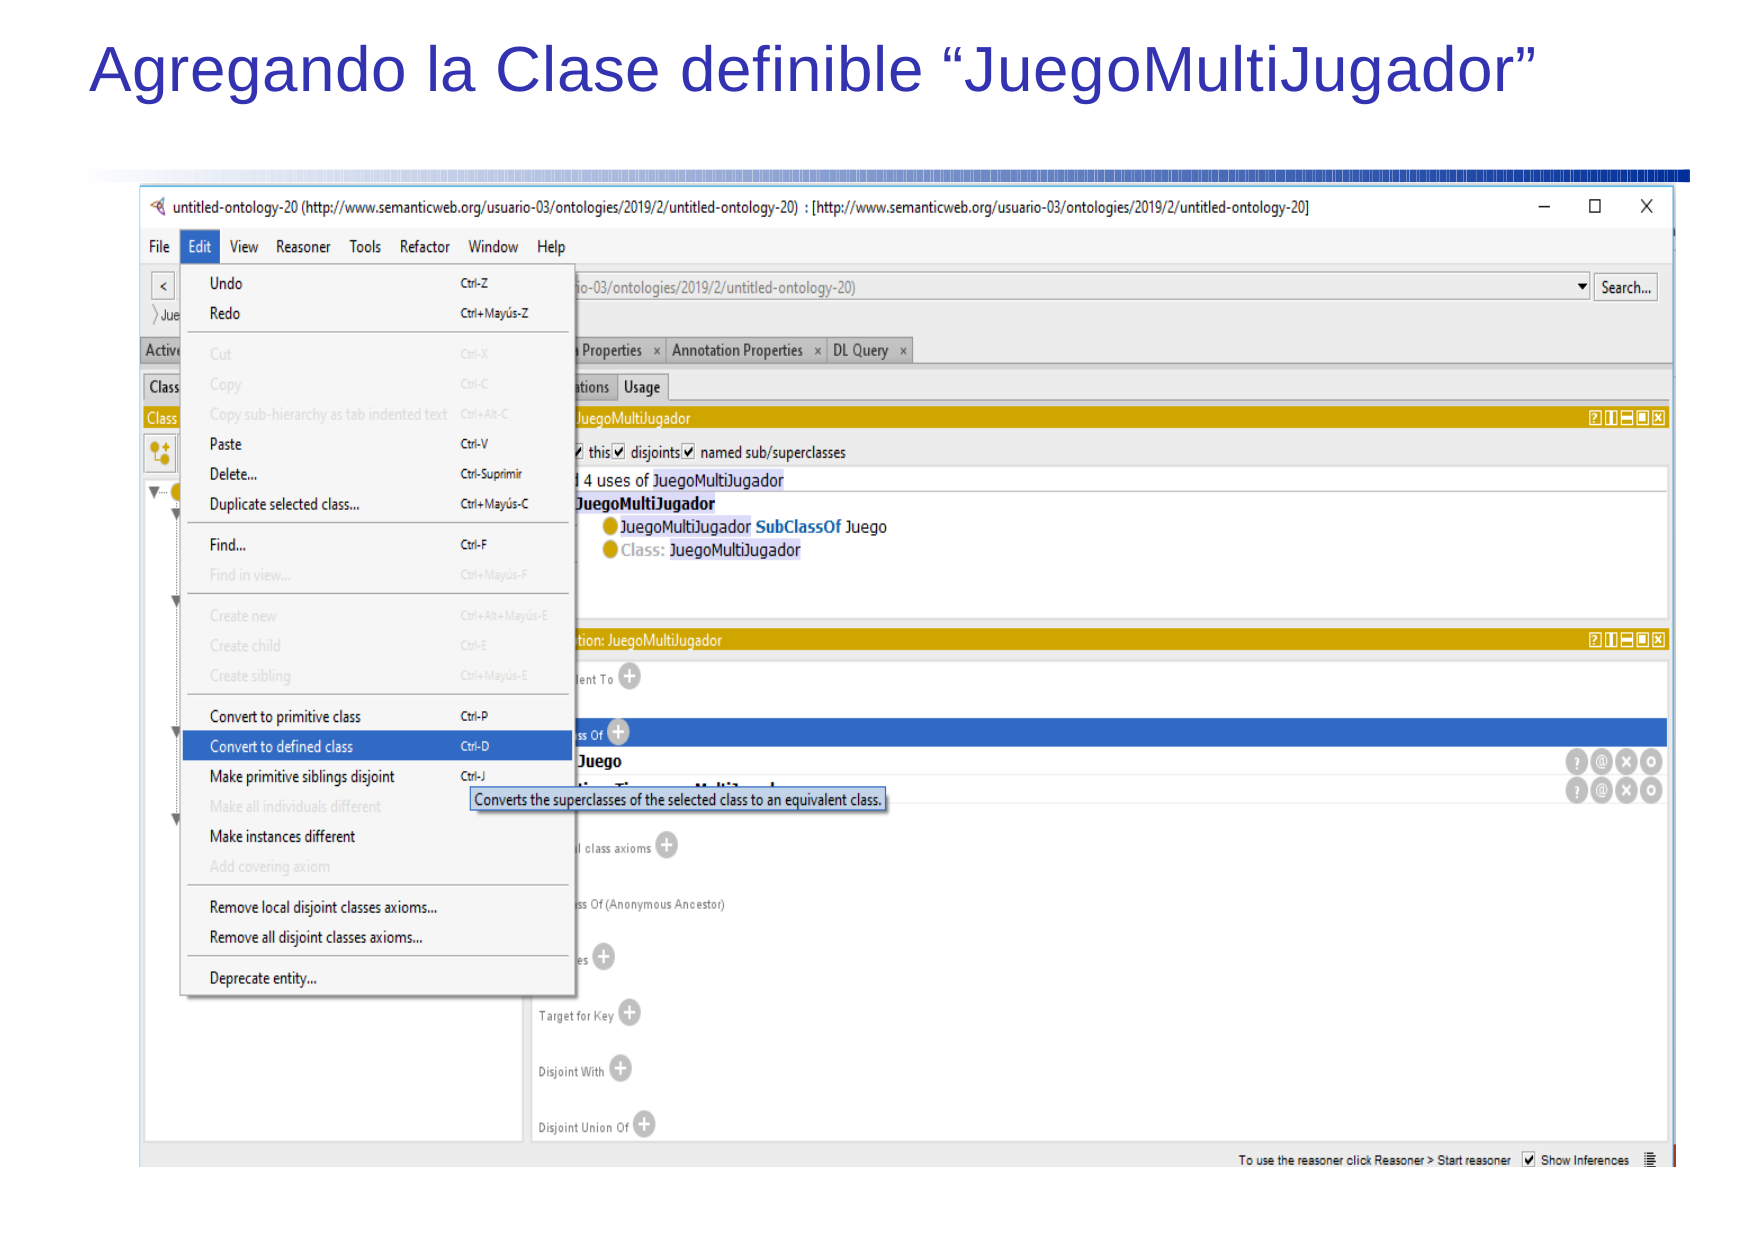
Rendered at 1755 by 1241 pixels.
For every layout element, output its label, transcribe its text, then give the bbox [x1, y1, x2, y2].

picture [139, 182, 1677, 1168]
text_box Agregando la Clase definible “JuegoMultiJugador” [84, 21, 1615, 104]
